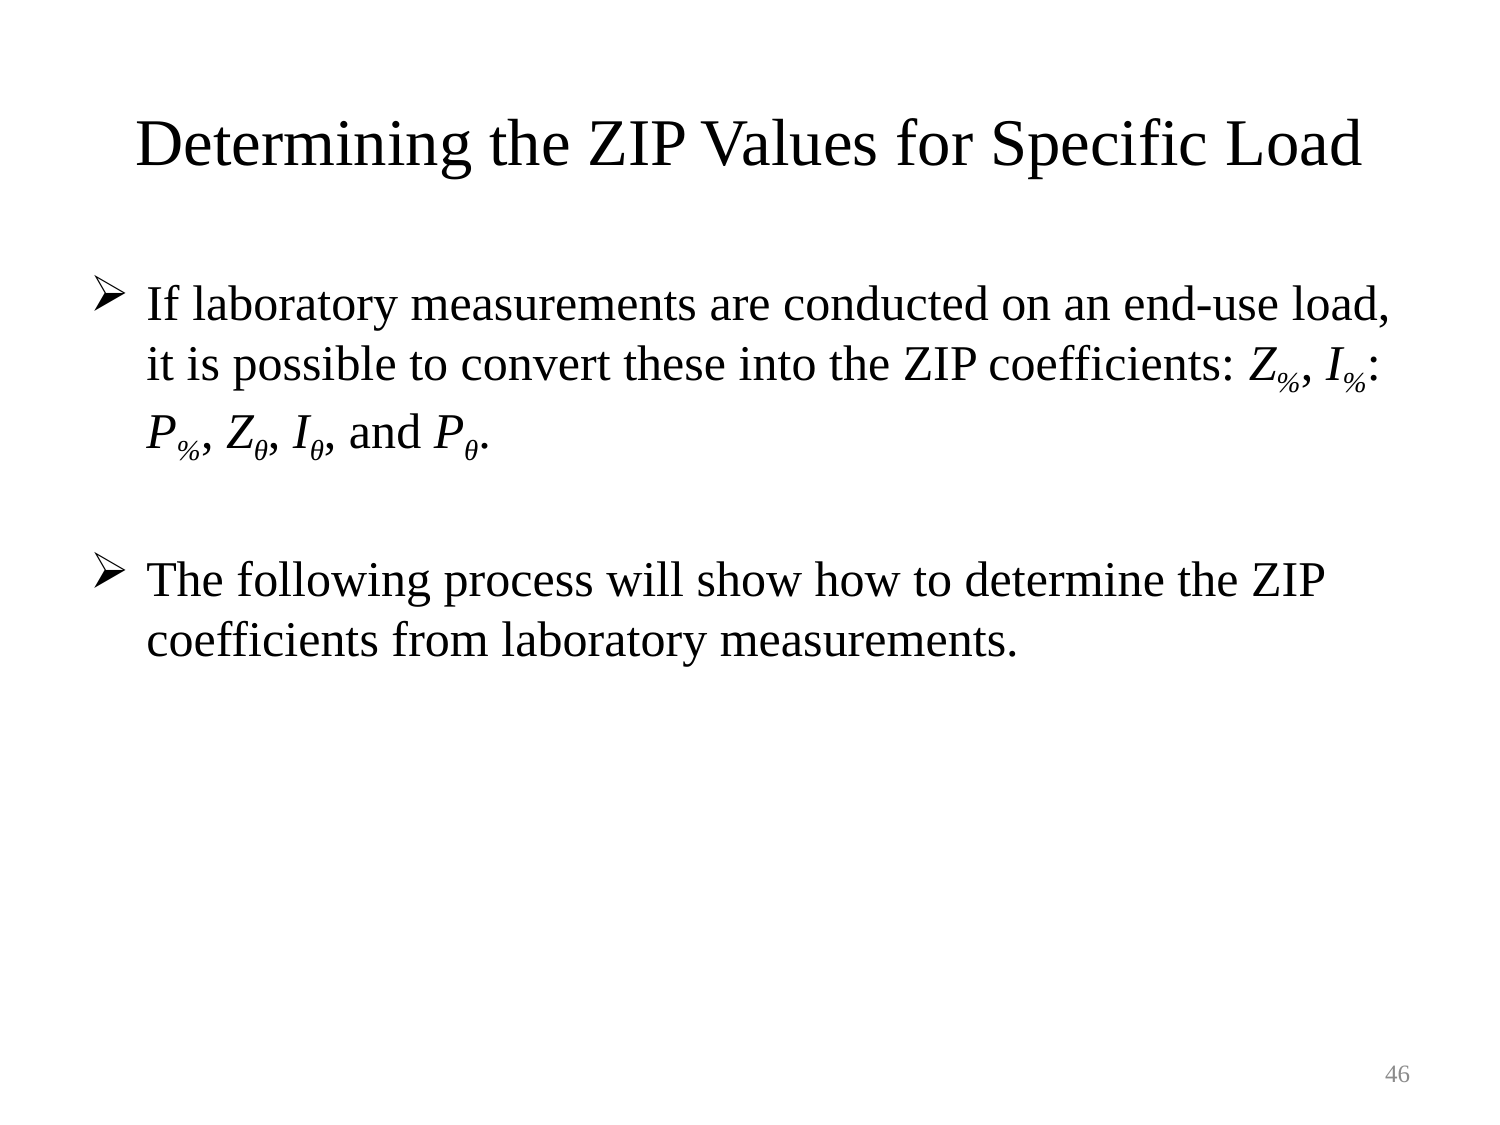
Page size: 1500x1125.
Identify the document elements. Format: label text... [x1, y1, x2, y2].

title Determining the ZIP Values for Specific Load [75, 45, 1425, 233]
list If laboratory measurements are conducted on an end-use load, it is possible to convert these into the ZIP coefficients: Z%, I%: P%, Zθ, Iθ, and Pθ. The following process will show how to determine the ZIP coefficients from laboratory measurements. [75, 262, 1425, 1005]
slide_number 46 [1074, 1042, 1425, 1103]
